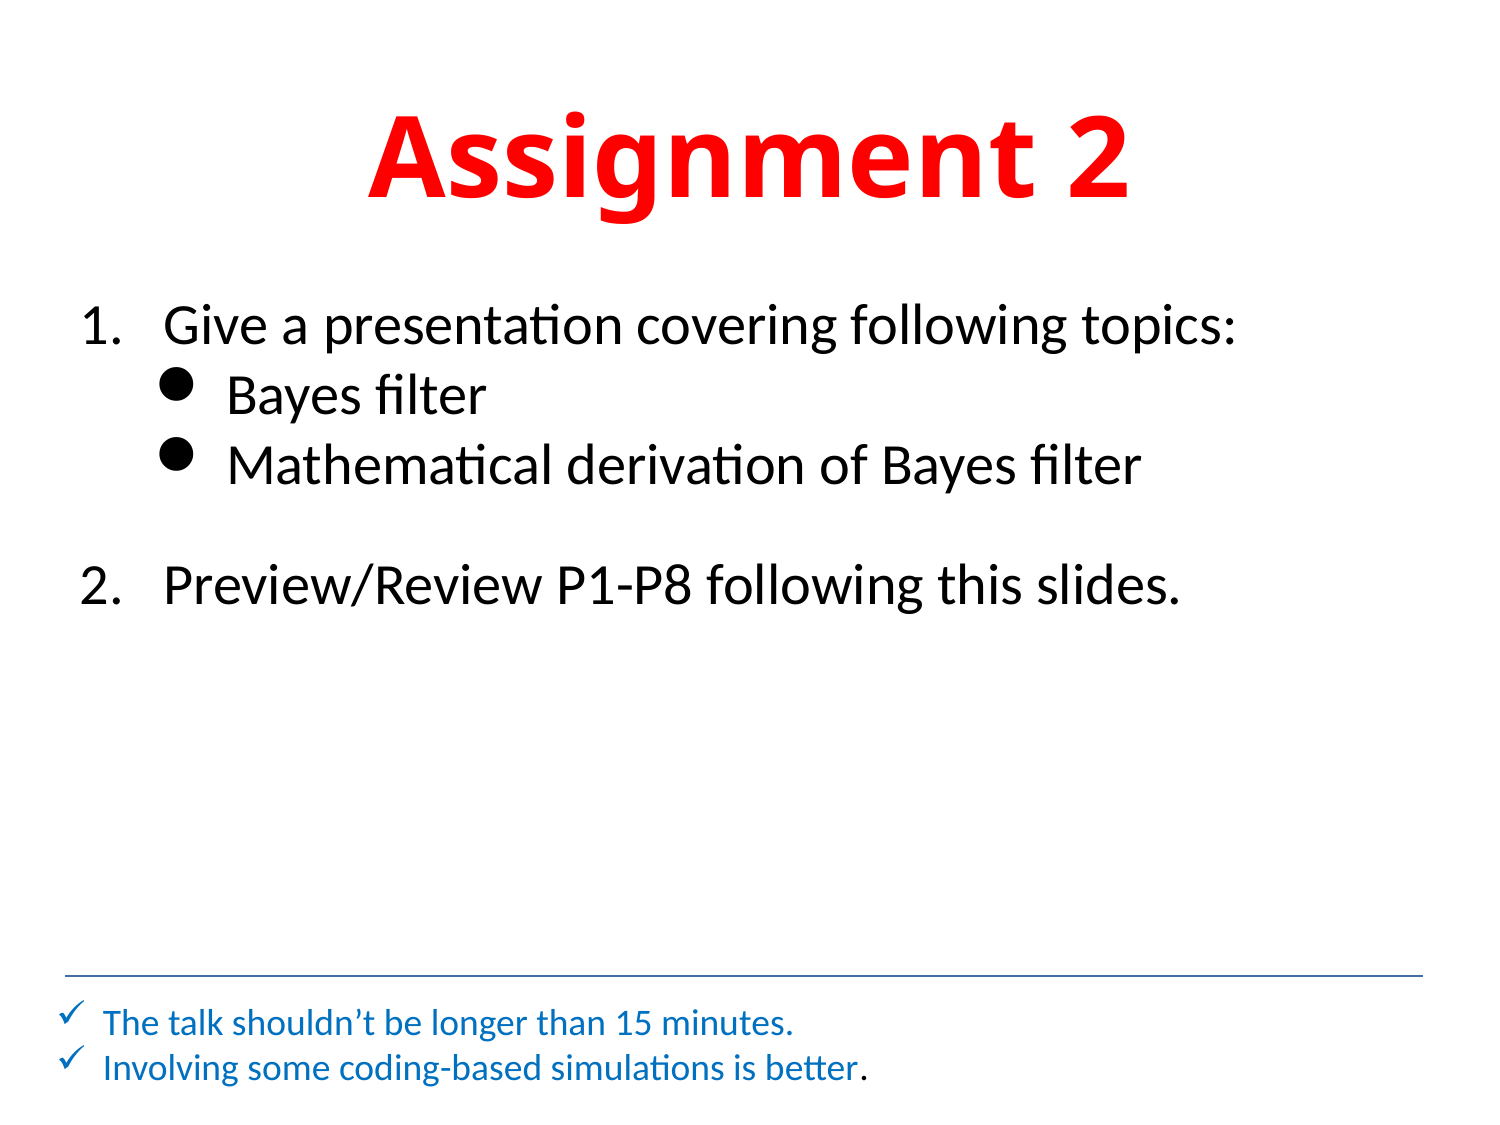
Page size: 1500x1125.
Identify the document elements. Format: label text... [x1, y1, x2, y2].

text_box Give a presentation covering following topics: Bayes filter Mathematical derivation of Bayes filter [64, 278, 1424, 504]
text_box The talk shouldn’t be longer than 15 minutes. Involving some coding-based simulations is better. [41, 990, 1105, 1096]
text_box Assignment 2 [0, 78, 1500, 228]
text_box 2. Preview/Review P1-P8 following this slides. [64, 538, 1424, 624]
